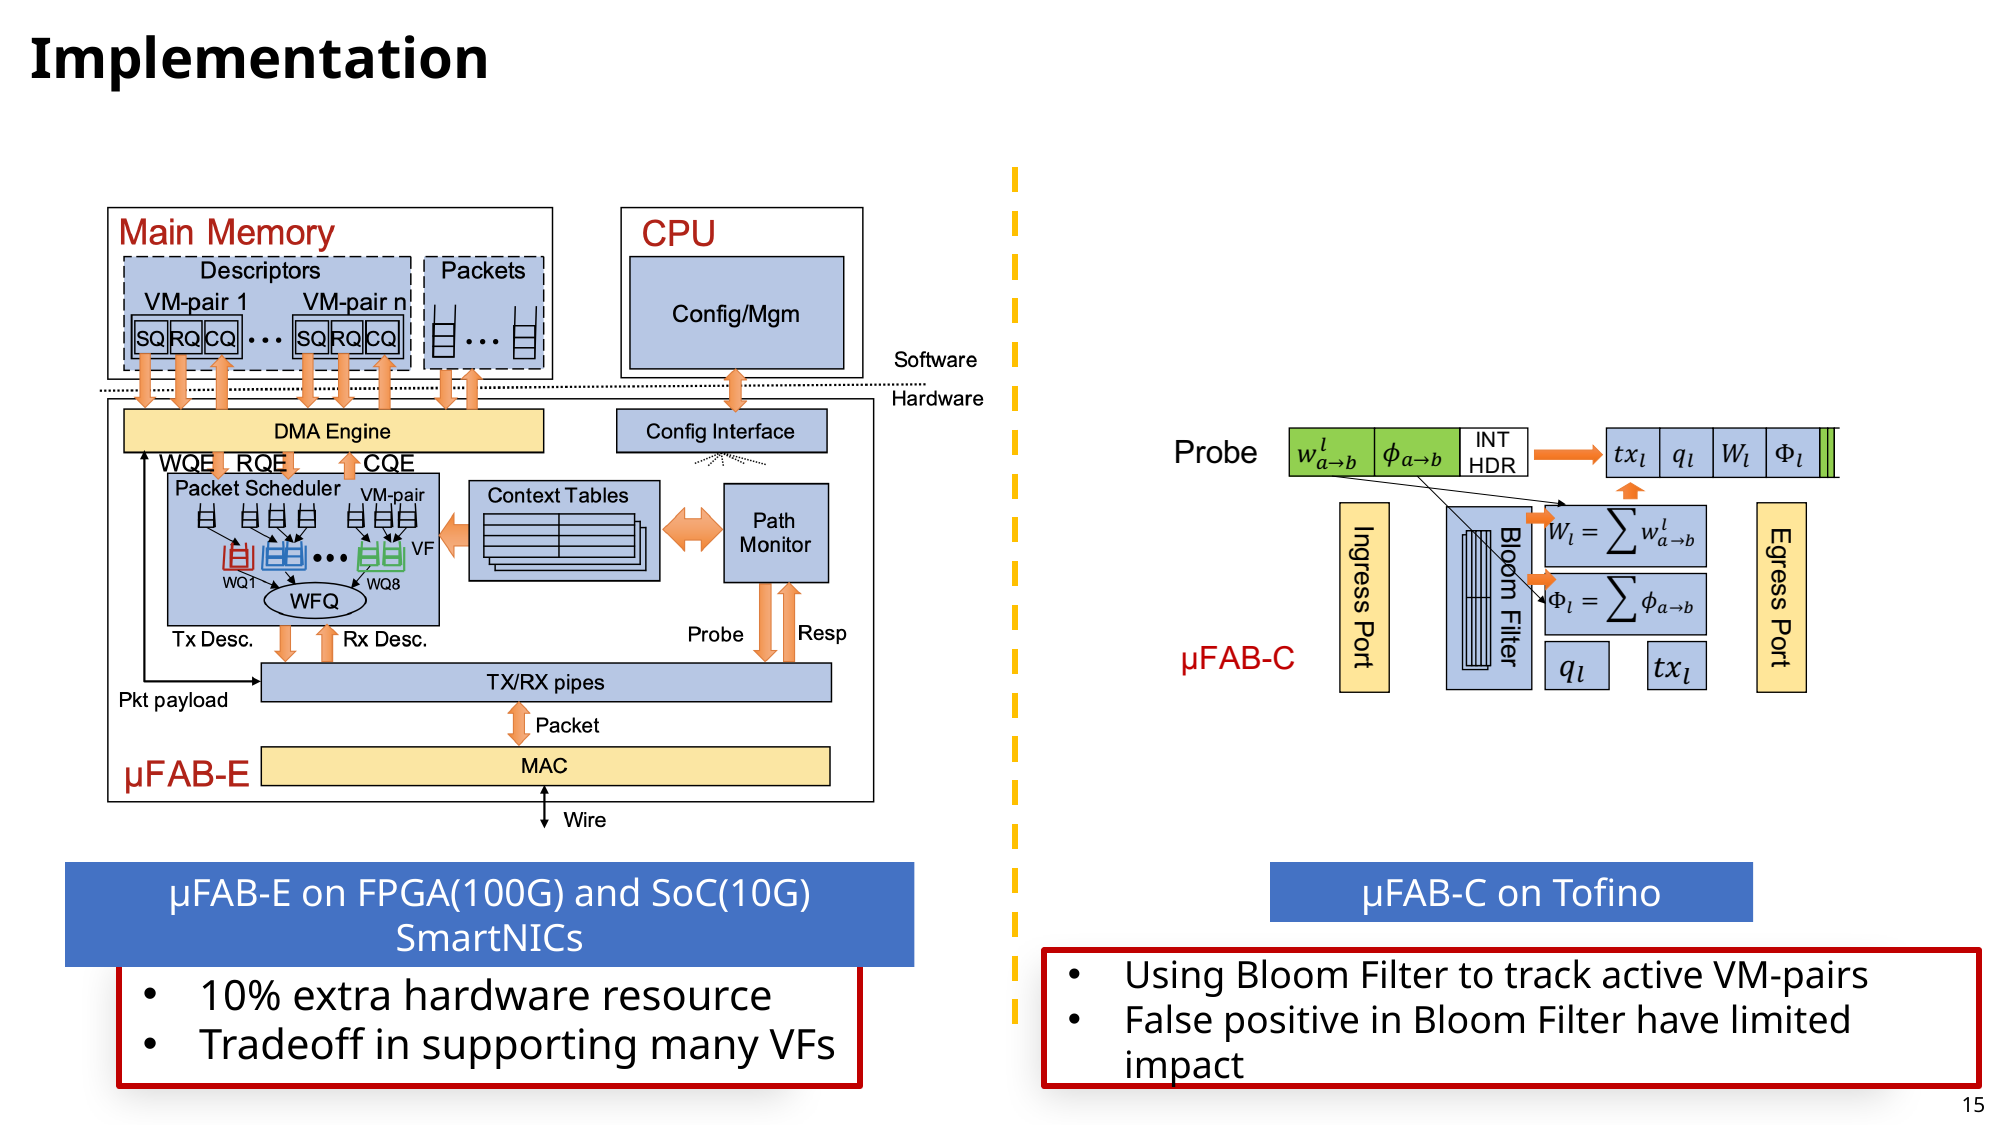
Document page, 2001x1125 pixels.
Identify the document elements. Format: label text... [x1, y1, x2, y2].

text_box 10% extra hardware resource Tradeoff in supporting many VFs [119, 967, 861, 1087]
picture [1154, 394, 1840, 779]
text_box Implementation [30, 0, 2000, 143]
text_box µFAB-C on Tofino [1270, 862, 1754, 922]
text_box µFAB-E on FPGA(100G) and SoC(10G) SmartNICs [65, 862, 915, 967]
picture [65, 196, 1000, 849]
slide_number 14 [1905, 1086, 2000, 1125]
text_box Using Bloom Filter to track active VM-pairs False positive in Bloom Filter have limited impact [1044, 950, 1980, 1087]
